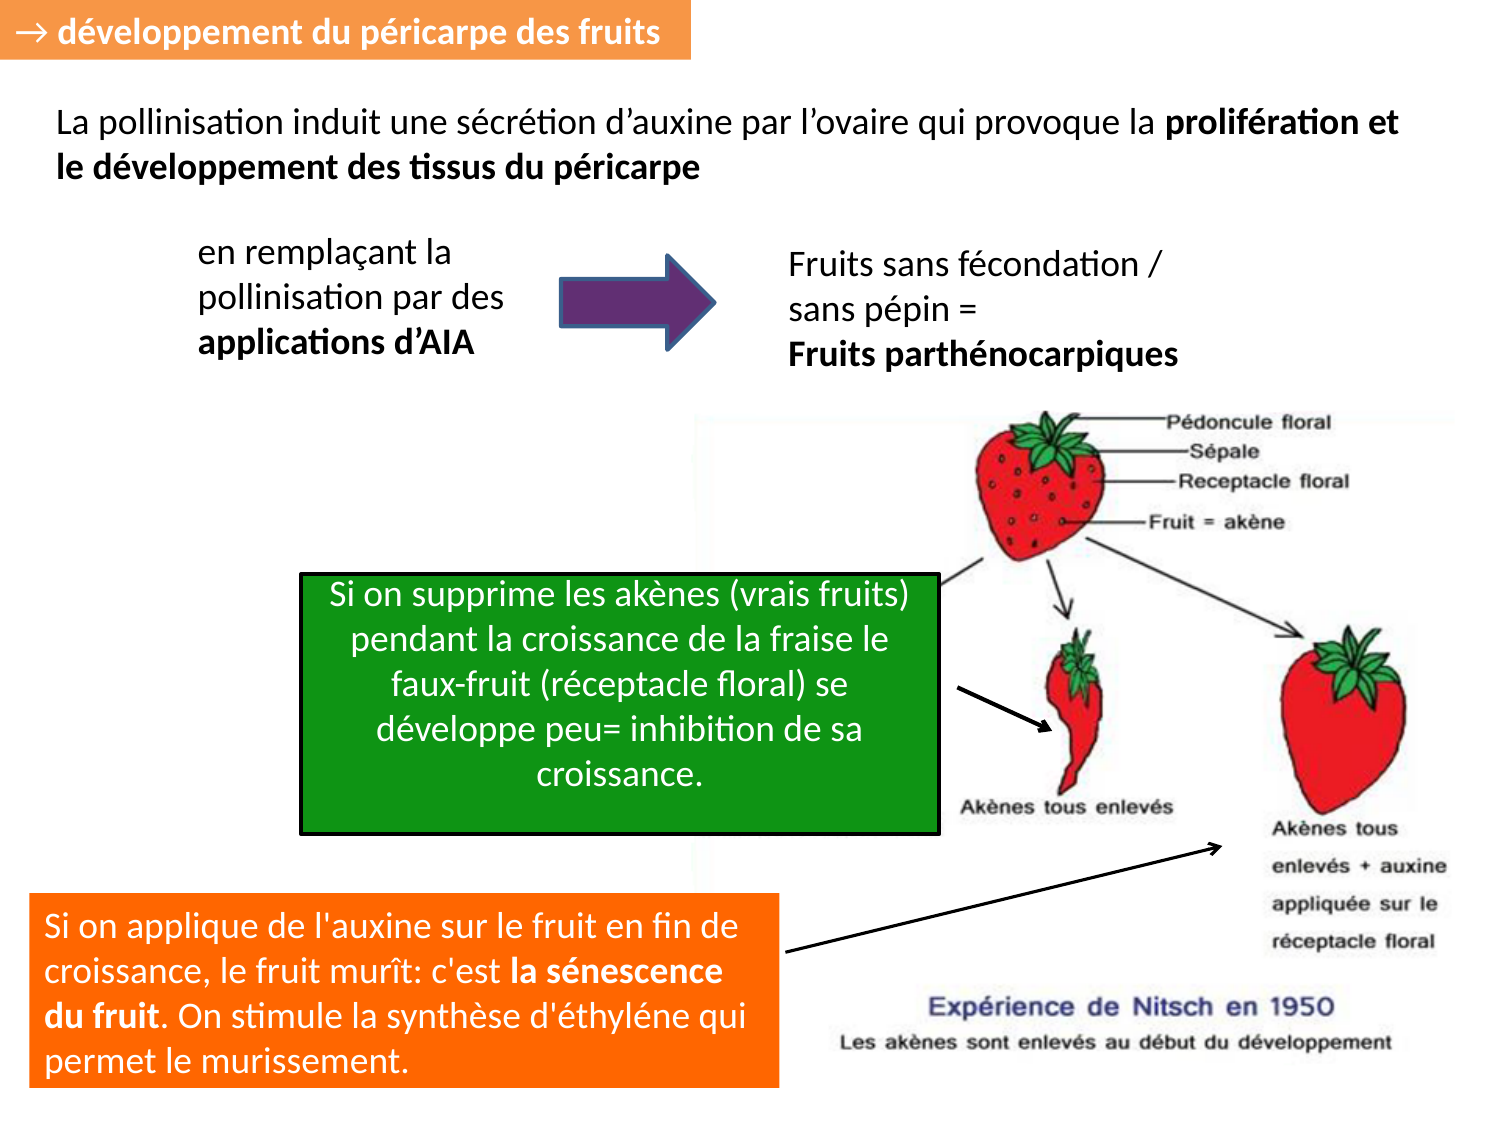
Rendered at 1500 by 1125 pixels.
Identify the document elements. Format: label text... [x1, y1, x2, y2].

text_box Si on supprime les akènes (vrais fruits) pendant la croissance de la fraise le faux-fruit (réceptacle floral) se développe peu= inhibition de sa croissance. [299, 572, 673, 836]
text_box La pollinisation induit une sécrétion d’auxine par l’ovaire qui provoque la prolifération et le développement des tissus du péricarpe [41, 89, 1436, 195]
text_box → développement du péricarpe des fruits [0, 0, 691, 60]
picture [678, 408, 1461, 1068]
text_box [29, 845, 1223, 1091]
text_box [182, 219, 1200, 429]
